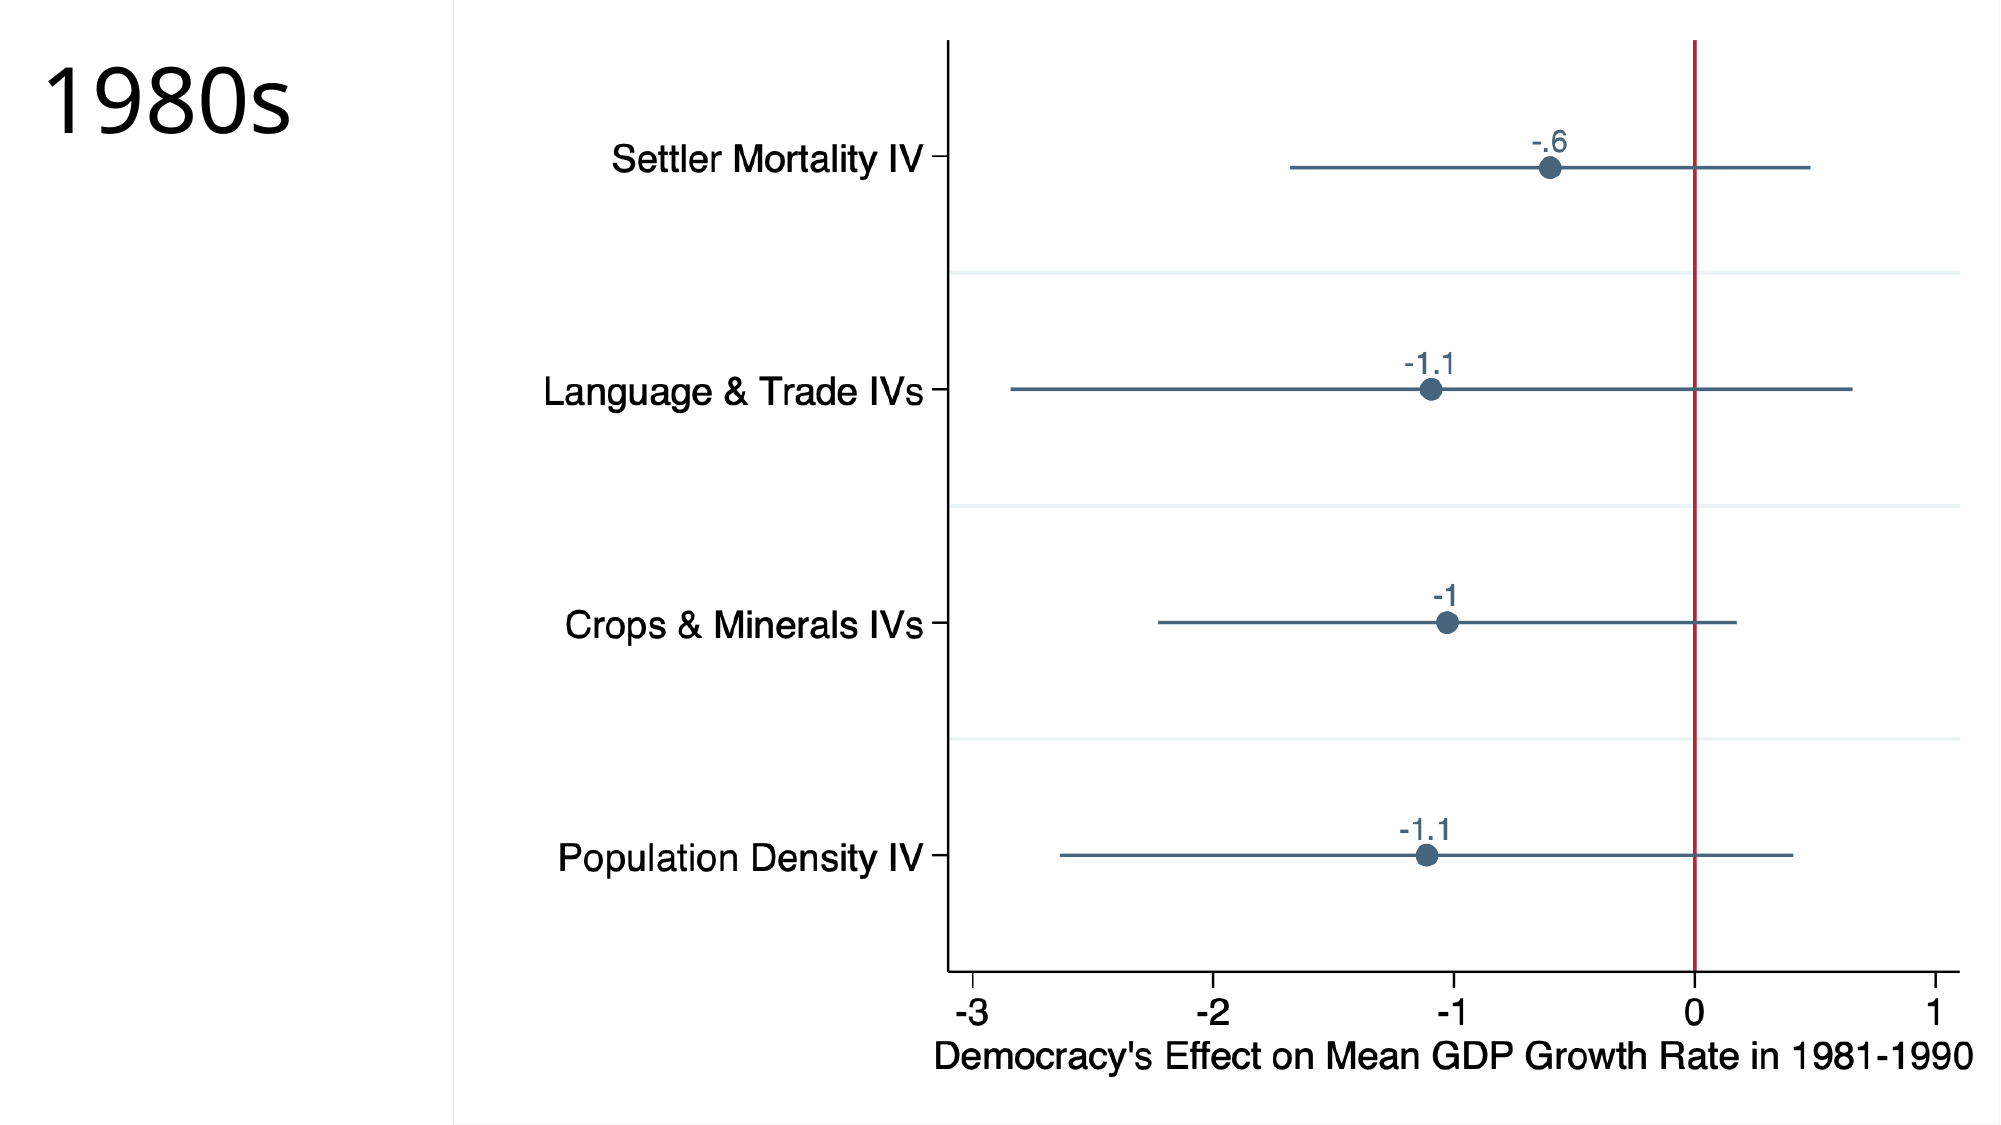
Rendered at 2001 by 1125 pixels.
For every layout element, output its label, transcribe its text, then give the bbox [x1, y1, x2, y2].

picture [453, 0, 2000, 1125]
text_box 1980s [25, 47, 453, 265]
